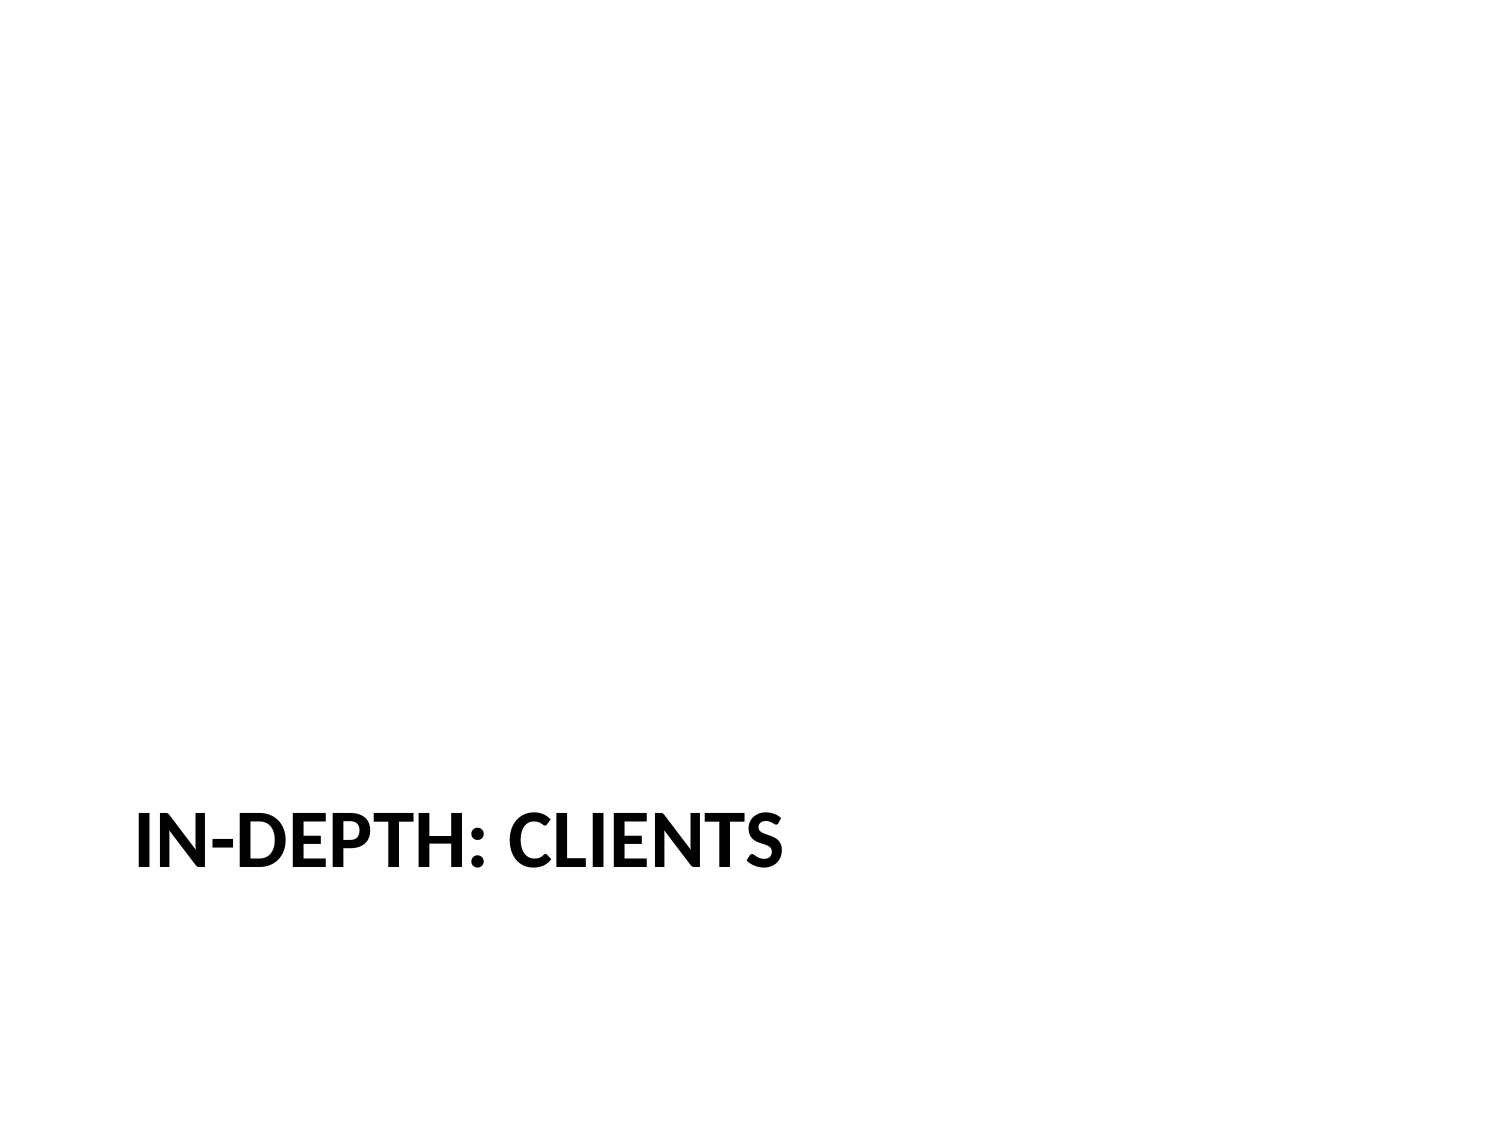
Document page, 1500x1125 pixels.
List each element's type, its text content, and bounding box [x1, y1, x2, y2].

title In-Depth: Clients [118, 722, 1394, 947]
